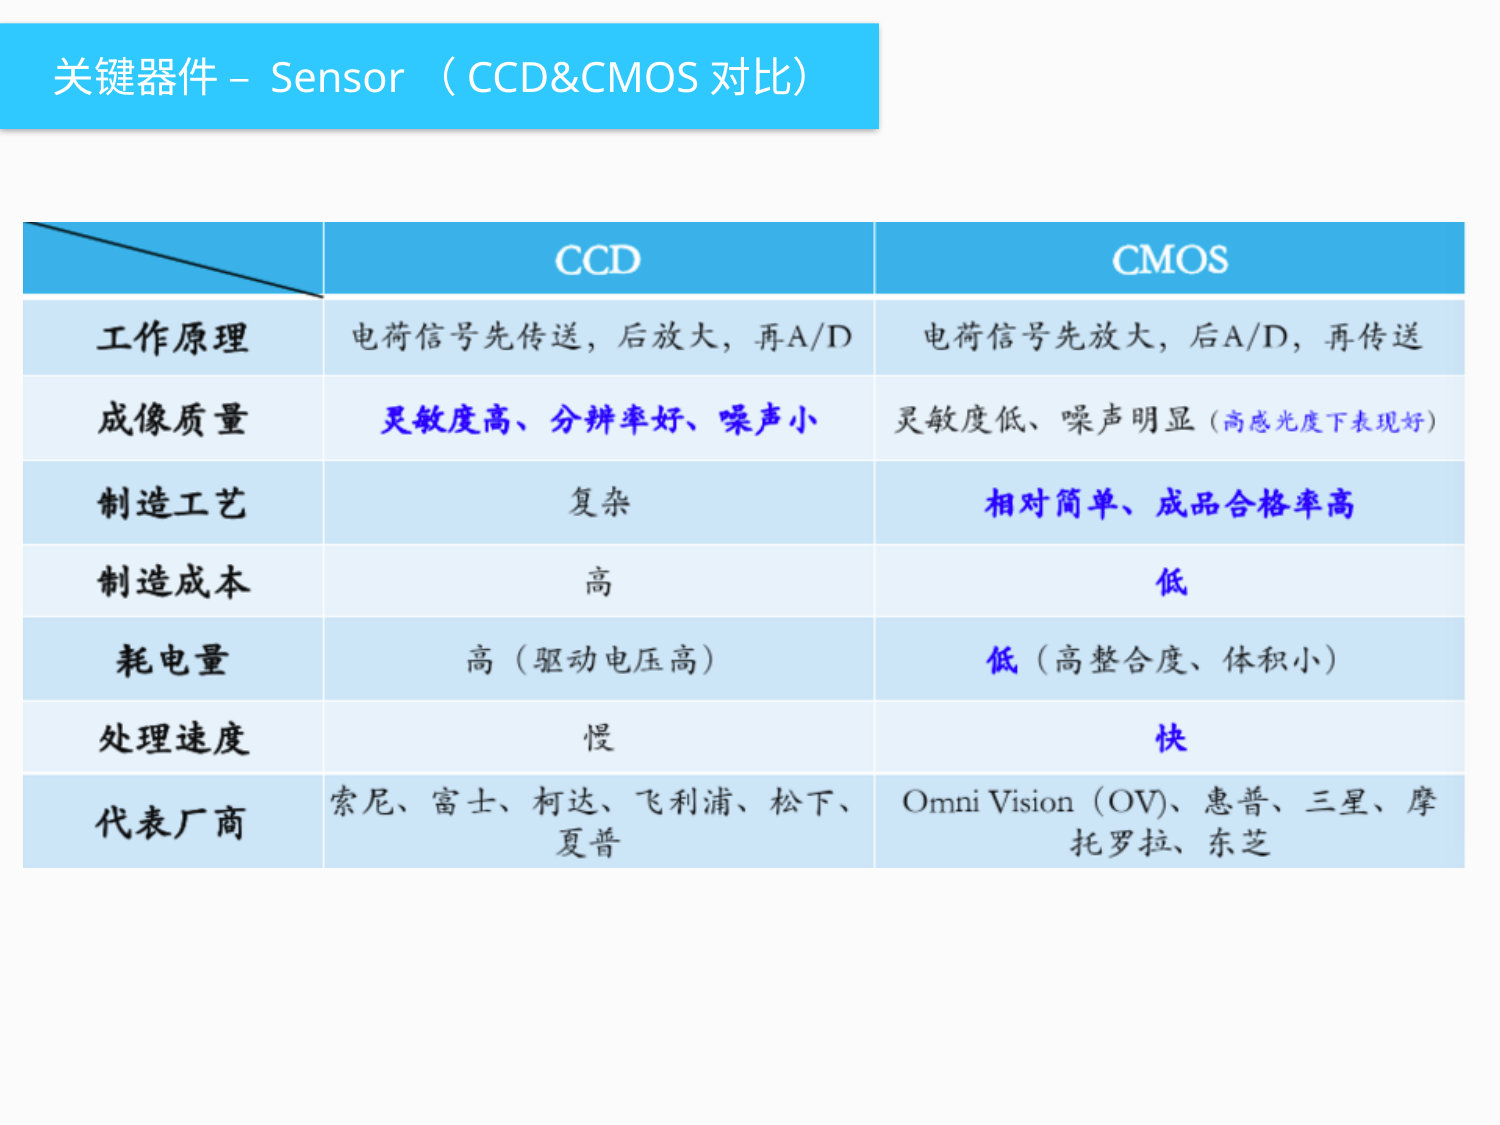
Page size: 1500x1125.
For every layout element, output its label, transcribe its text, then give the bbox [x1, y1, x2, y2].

picture [23, 222, 1471, 869]
text_box 关键器件 – Sensor（CCD&CMOS对比） [0, 20, 882, 132]
